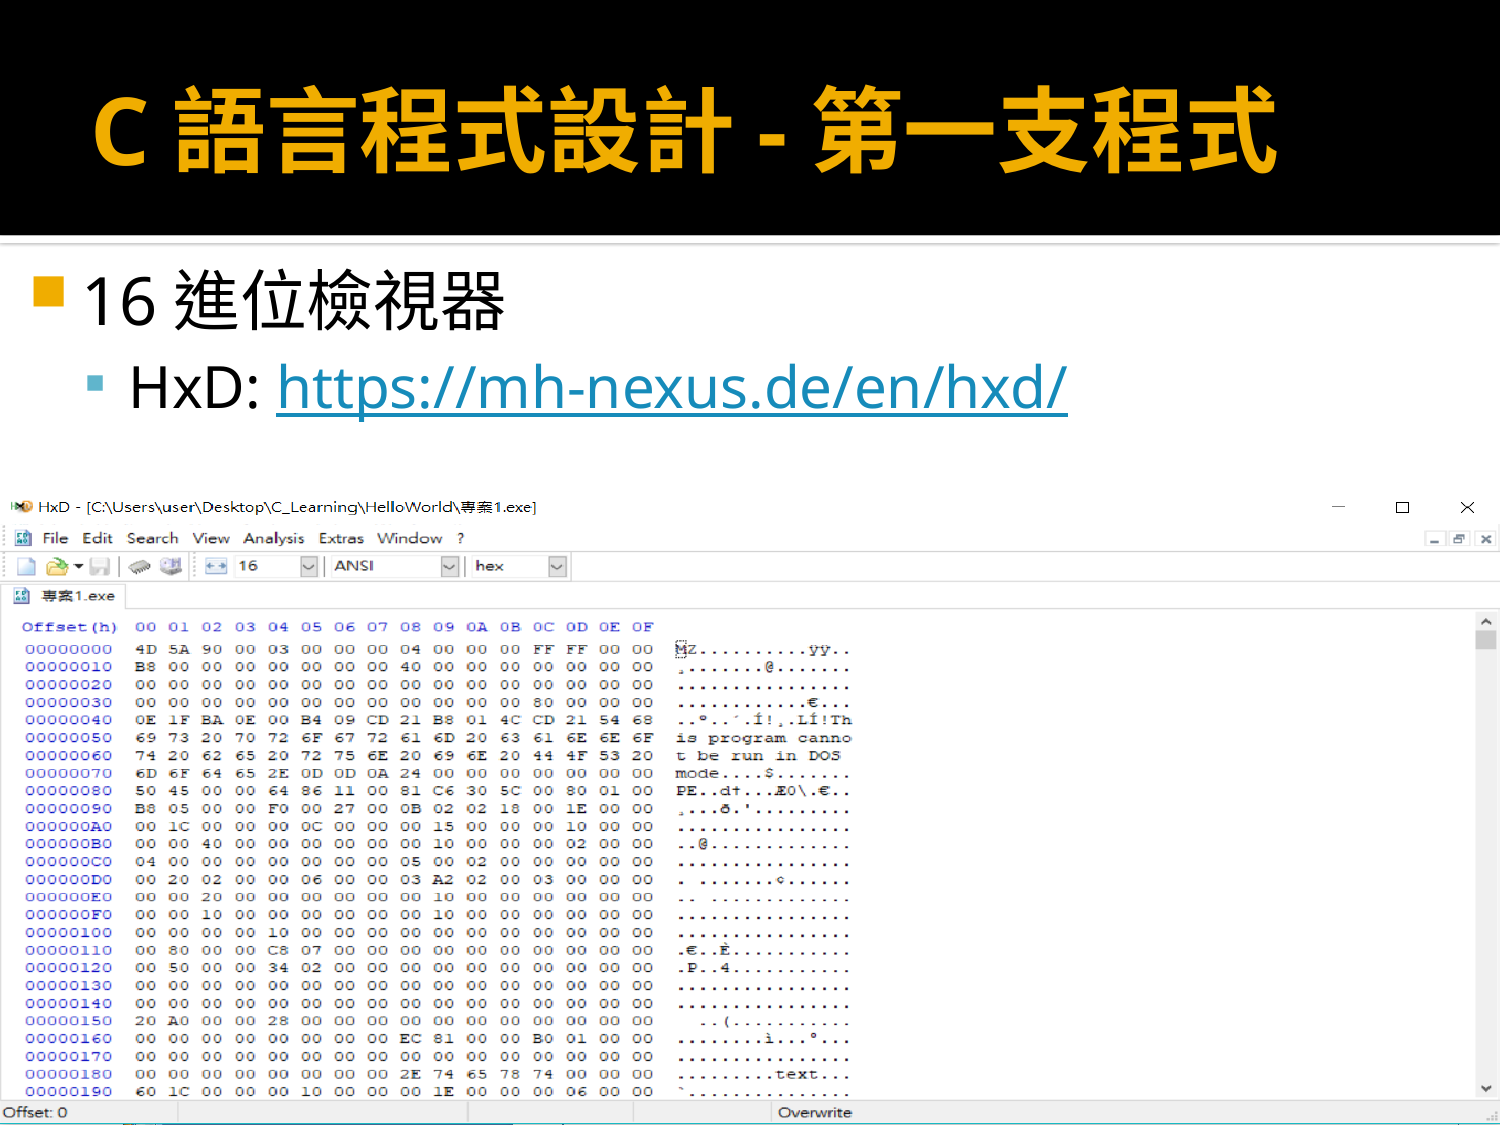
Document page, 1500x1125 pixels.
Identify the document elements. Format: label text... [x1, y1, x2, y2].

list 16進位檢視器 HxD: https://mh-nexus.de/en/hxd/ [0, 243, 1350, 491]
title C語言程式設計-第一支程式 [75, 25, 1425, 231]
picture [0, 491, 1500, 1125]
